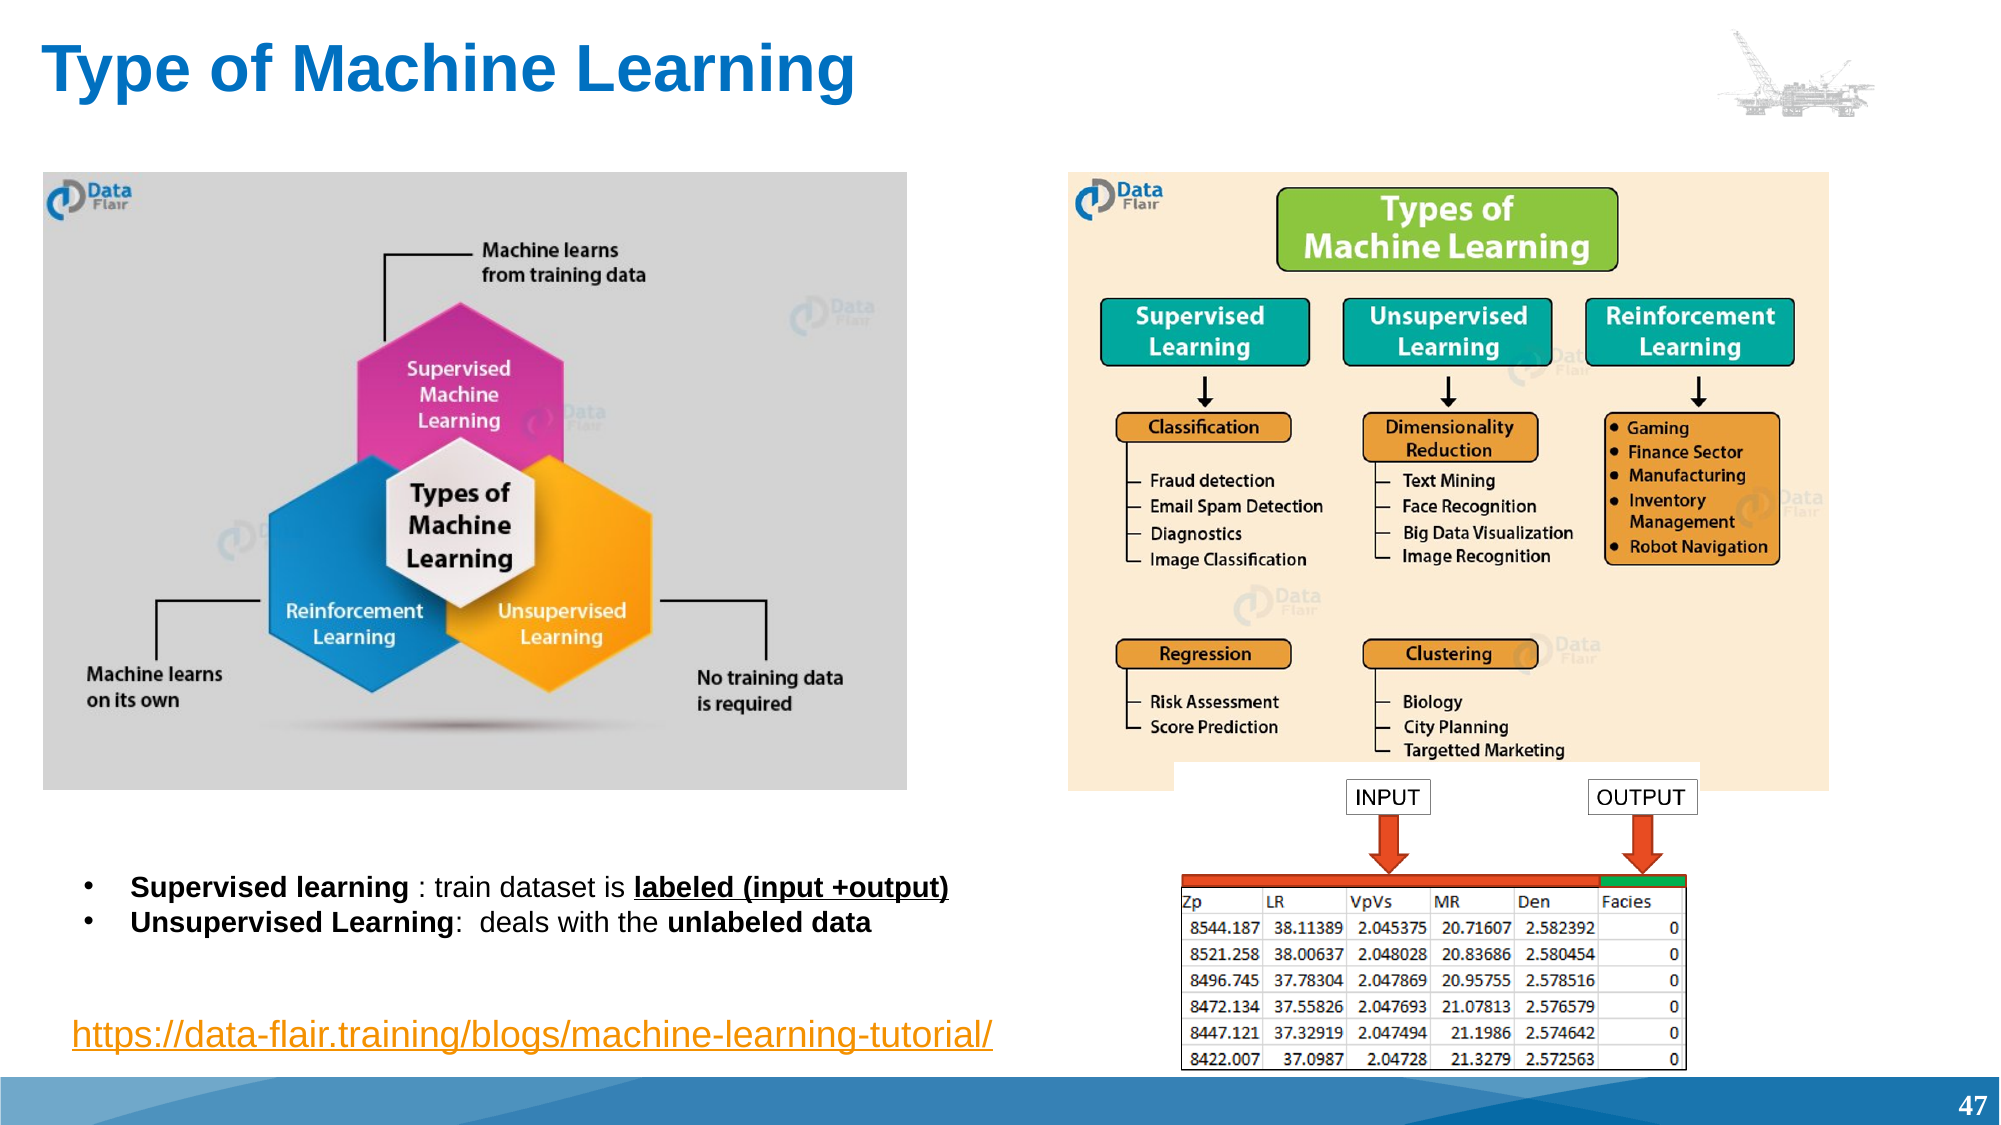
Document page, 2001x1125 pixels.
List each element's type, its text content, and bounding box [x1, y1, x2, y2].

picture [43, 172, 907, 790]
picture [1068, 172, 1829, 1075]
picture [1714, 26, 1878, 117]
picture [0, 1077, 2001, 1125]
title Type of Machine Learning [26, 12, 1681, 113]
text_box Supervised learning : train dataset is labeled (input +output) Unsupervised Learning: deals with the unlabeled data [68, 860, 1098, 946]
text_box https://data-flair.training/blogs/machine-learning-tutorial/ [26, 1002, 1039, 1060]
